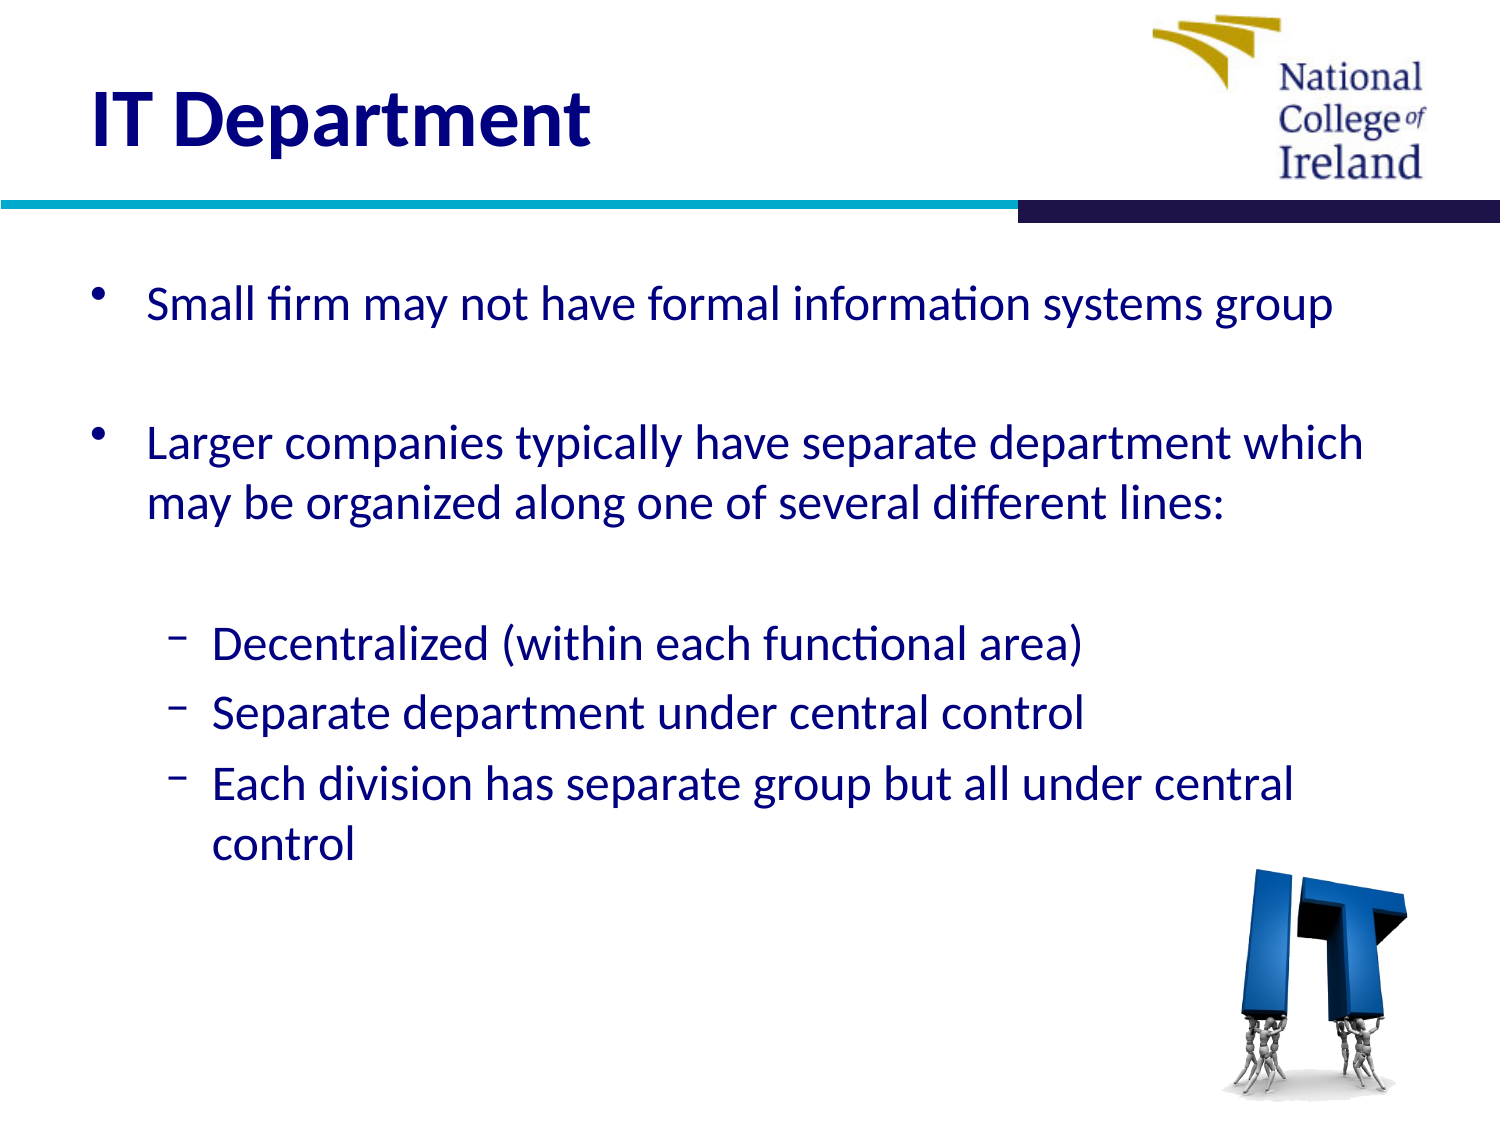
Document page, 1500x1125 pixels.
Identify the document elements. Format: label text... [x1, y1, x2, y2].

picture [1185, 853, 1431, 1125]
list Small firm may not have formal information systems group Larger companies typically have separate department which may be organized along one of several different lines: Decentralized (within each functional area) Separate department under central control Each division has separate group but all under central control [75, 262, 1425, 1005]
title IT Department [75, 19, 1425, 207]
